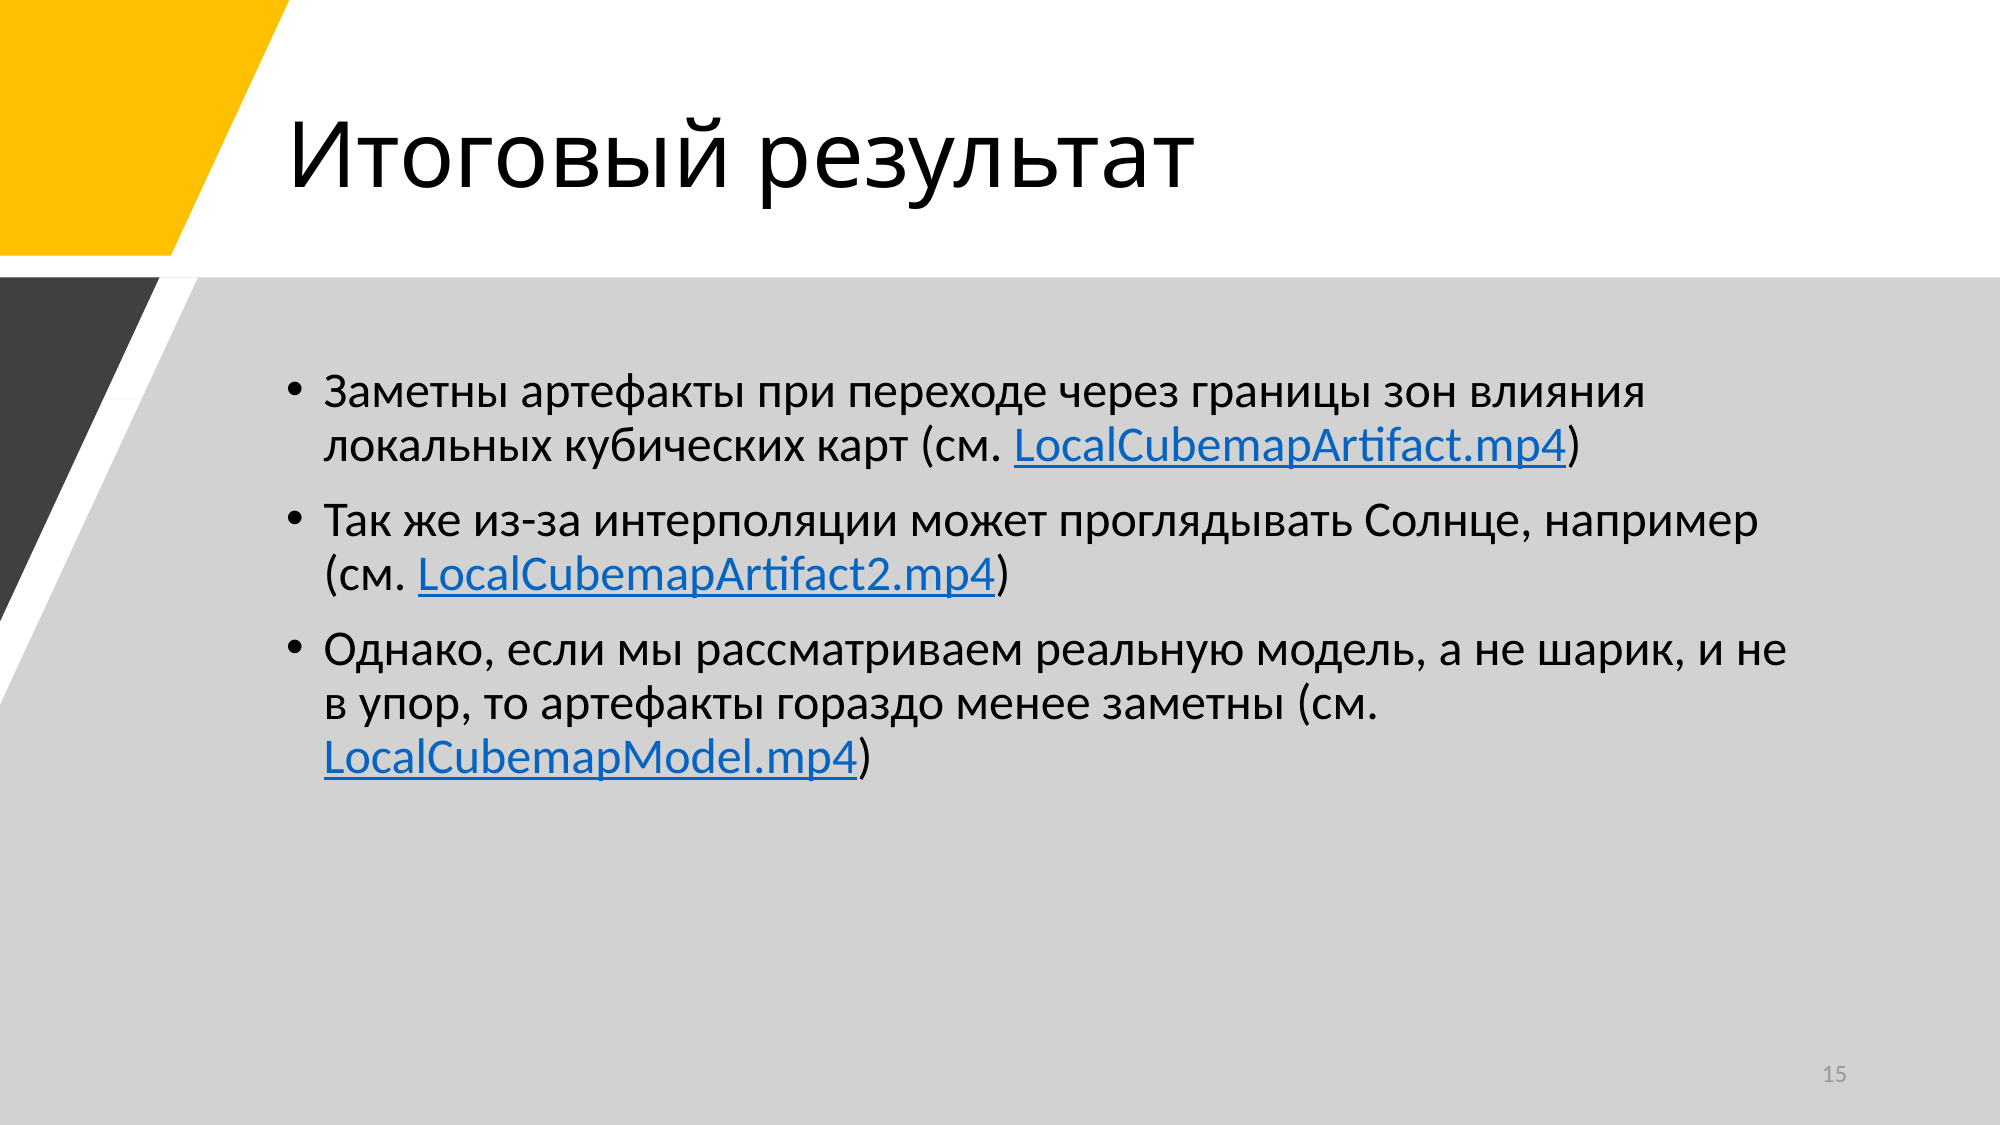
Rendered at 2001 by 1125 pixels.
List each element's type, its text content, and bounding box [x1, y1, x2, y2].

list Заметны артефакты при переходе через границы зон влияния локальных кубических карт (см. LocalCubemapArtifact.mp4) Так же из-за интерполяции может проглядывать Солнце, например (см. LocalCubemapArtifact2.mp4) Однако, если мы рассматриваем реальную модель, а не шарик, и не в упор, то артефакты гораздо менее заметны (см. LocalCubemapModel.mp4) [271, 356, 1808, 1020]
text_box [0, 276, 162, 622]
slide_number 15 [1412, 1042, 1863, 1103]
title Итоговый результат [271, 60, 1808, 255]
text_box [0, 0, 291, 257]
text_box [0, 276, 2000, 1125]
